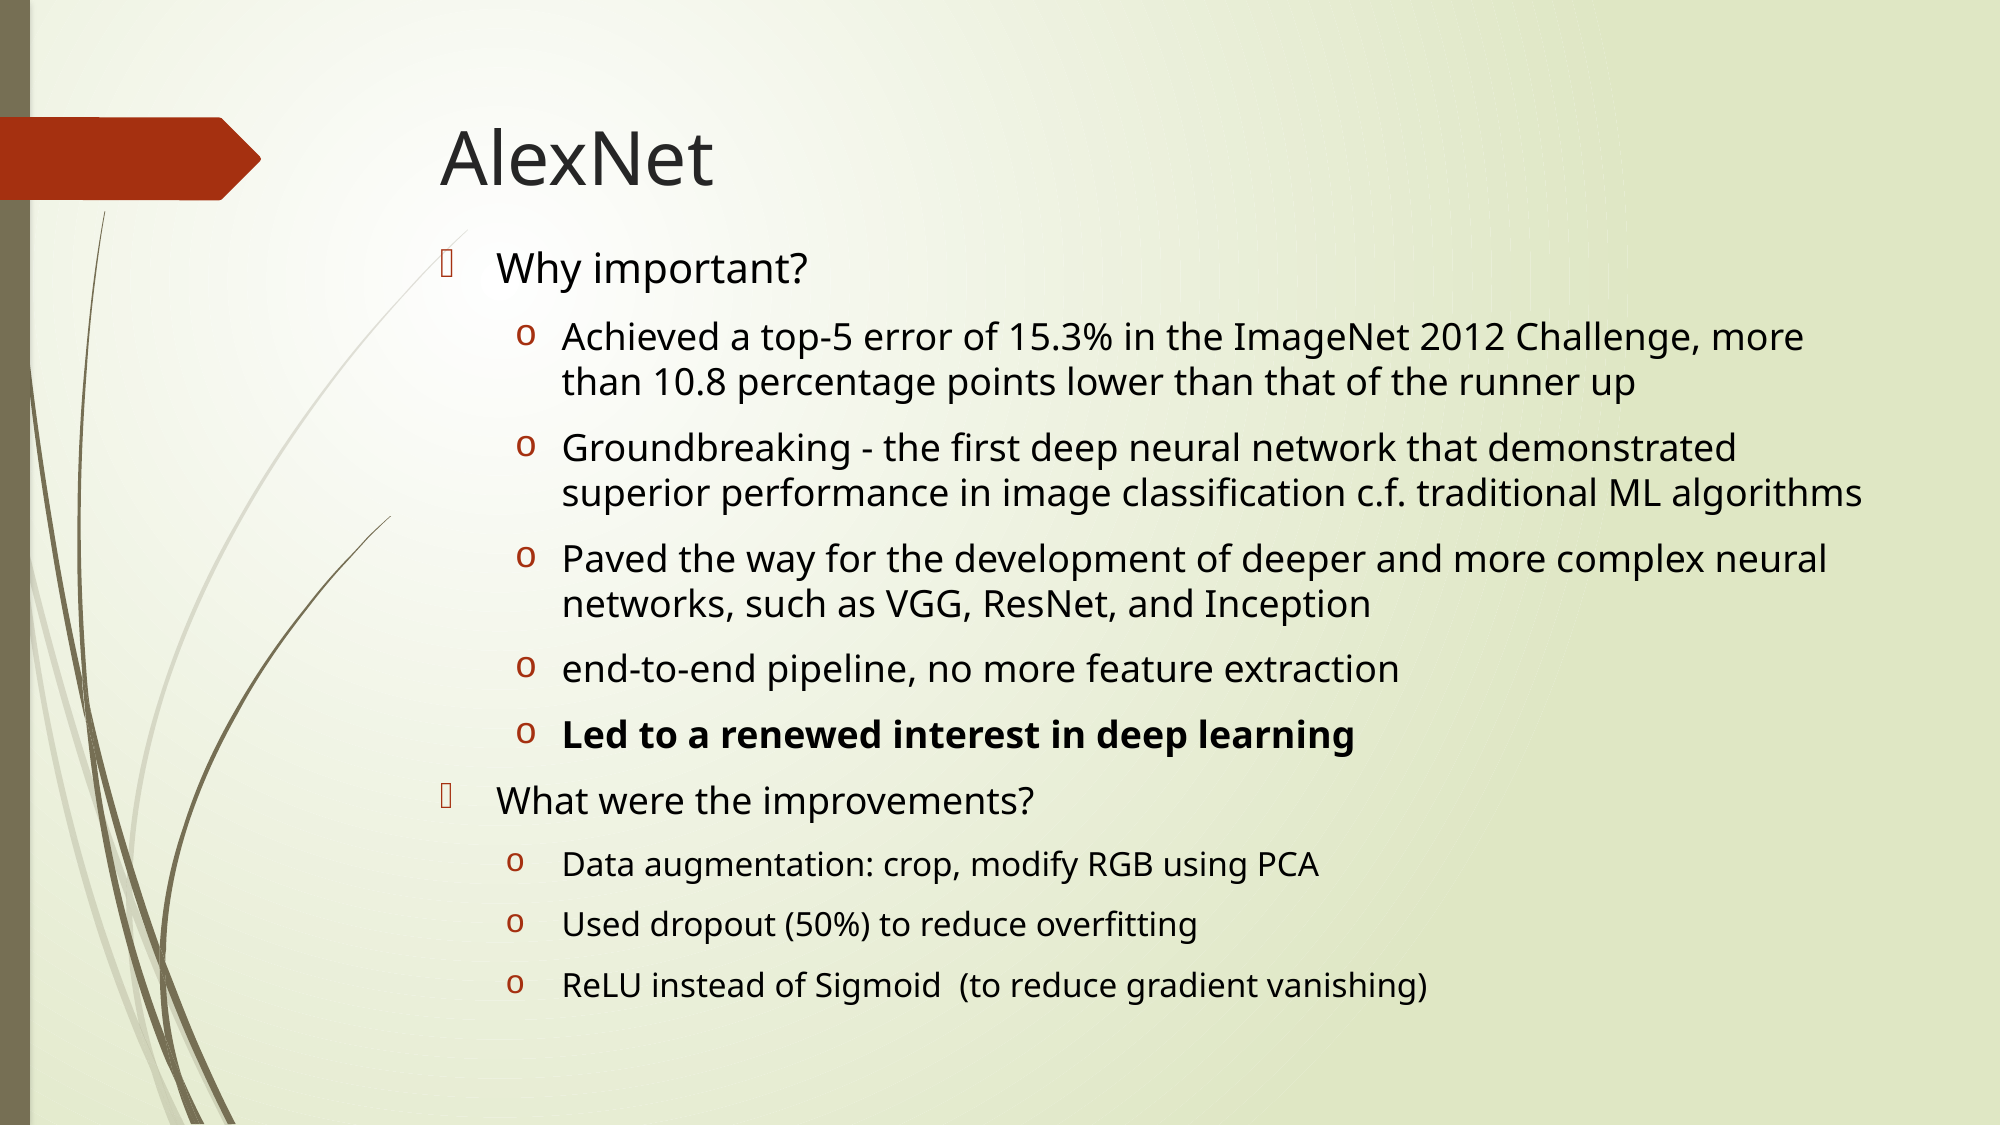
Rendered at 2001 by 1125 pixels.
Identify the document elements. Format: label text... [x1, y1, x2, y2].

title AlexNet [425, 102, 1888, 234]
list Why important? Achieved a top-5 error of 15.3% in the ImageNet 2012 Challenge, more than 10.8 percentage points lower than that of the runner up Groundbreaking - the first deep neural network that demonstrated superior performance in image classification c.f. traditional ML algorithms Paved the way for the development of deeper and more complex neural networks, such as VGG, ResNet, and Inception end-to-end pipeline, no more feature extraction Led to a renewed interest in deep learning What were the improvements? Data augmentation: crop, modify RGB using PCA Used dropout (50%) to reduce overfitting ReLU instead of Sigmoid (to reduce gradient vanishing) [424, 234, 1888, 1101]
